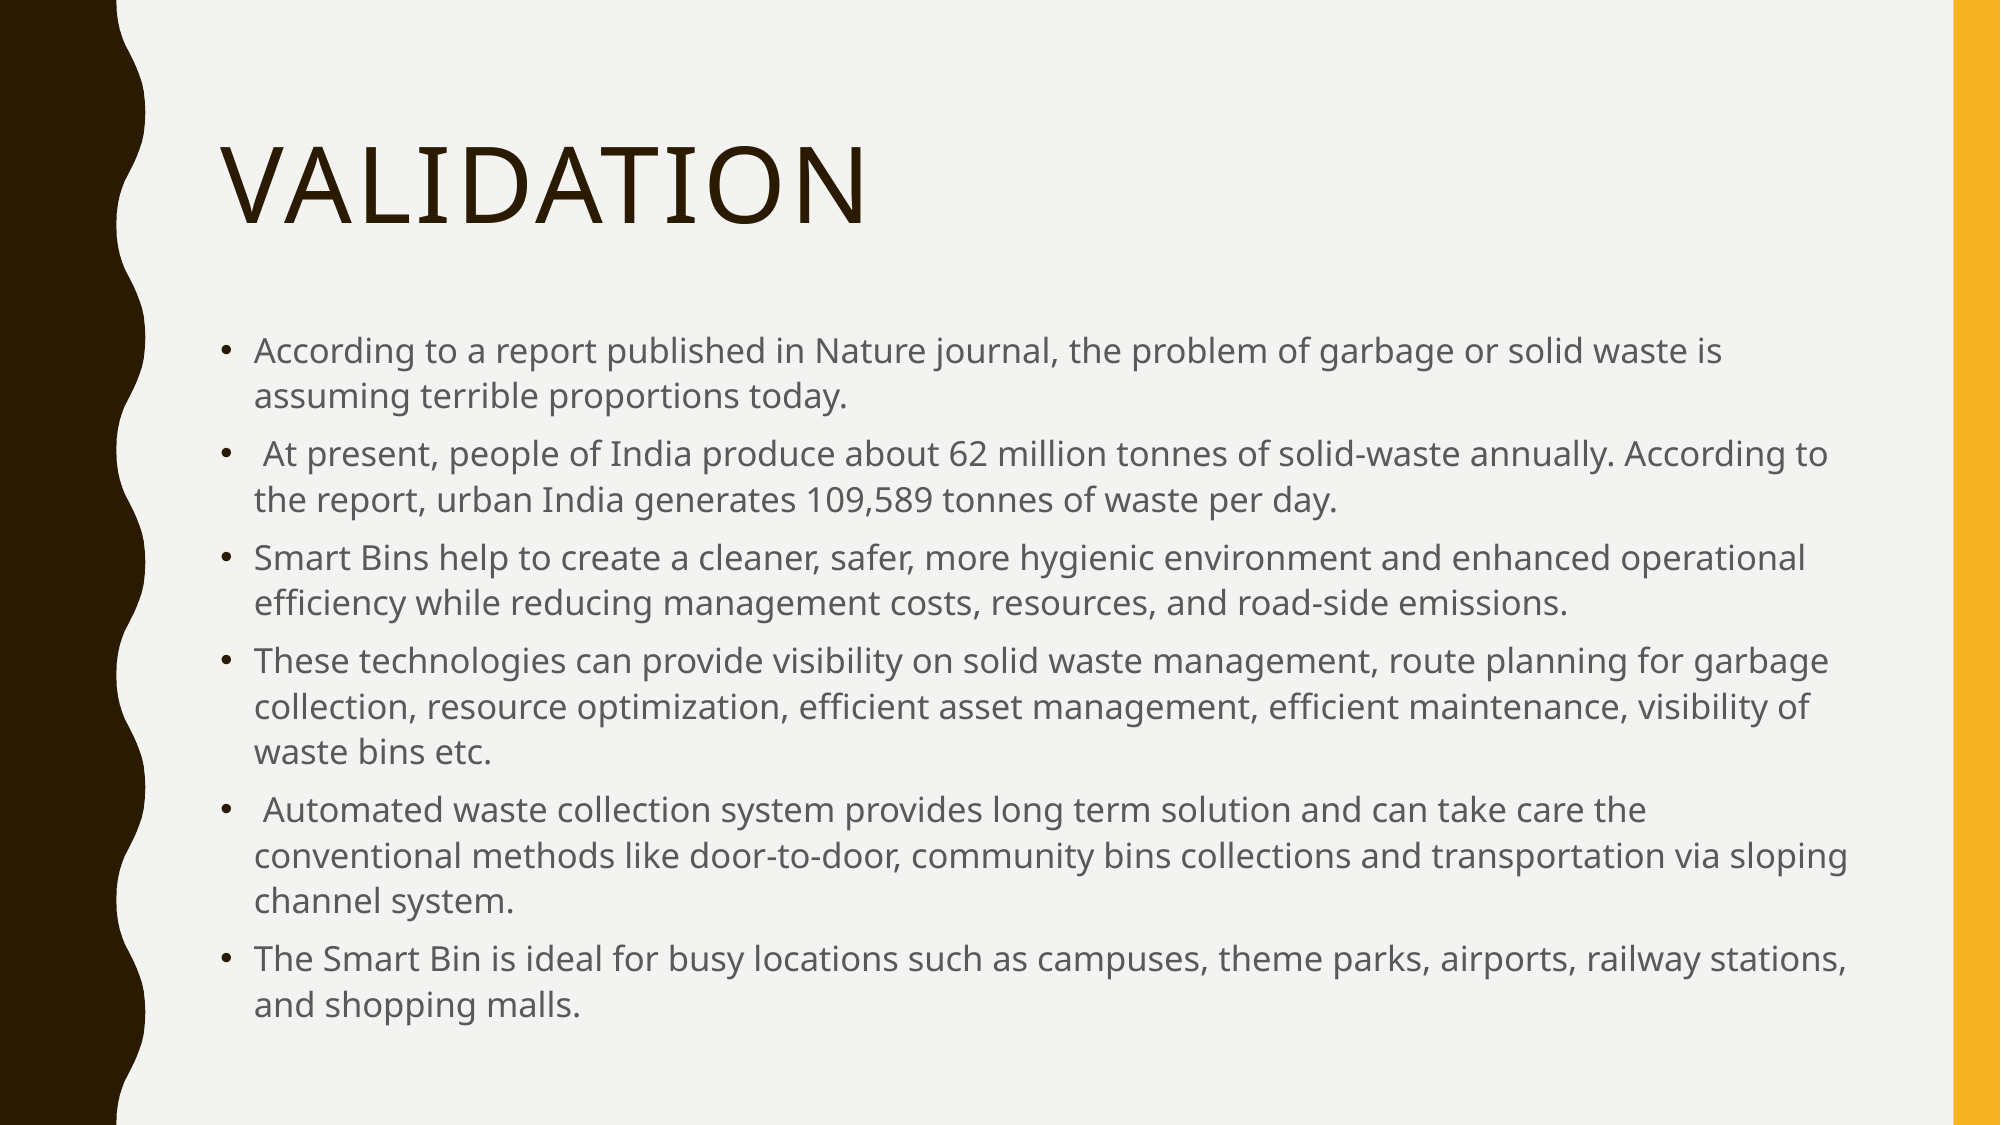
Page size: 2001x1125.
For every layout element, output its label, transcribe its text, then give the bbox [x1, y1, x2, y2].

title validation [205, 124, 1875, 262]
list According to a report published in Nature journal, the problem of garbage or solid waste is assuming terrible proportions today. At present, people of India produce about 62 million tonnes of solid-waste annually. According to the report, urban India generates 109,589 tonnes of waste per day. Smart Bins help to create a cleaner, safer, more hygienic environment and enhanced operational efficiency while reducing management costs, resources, and road-side emissions. These technologies can provide visibility on solid waste management, route planning for garbage collection, resource optimization, efficient asset management, efficient maintenance, visibility of waste bins etc. Automated waste collection system provides long term solution and can take care the conventional methods like door-to-door, community bins collections and transportation via sloping channel system. The Smart Bin is ideal for busy locations such as campuses, theme parks, airports, railway stations, and shopping malls. [205, 317, 1875, 1035]
